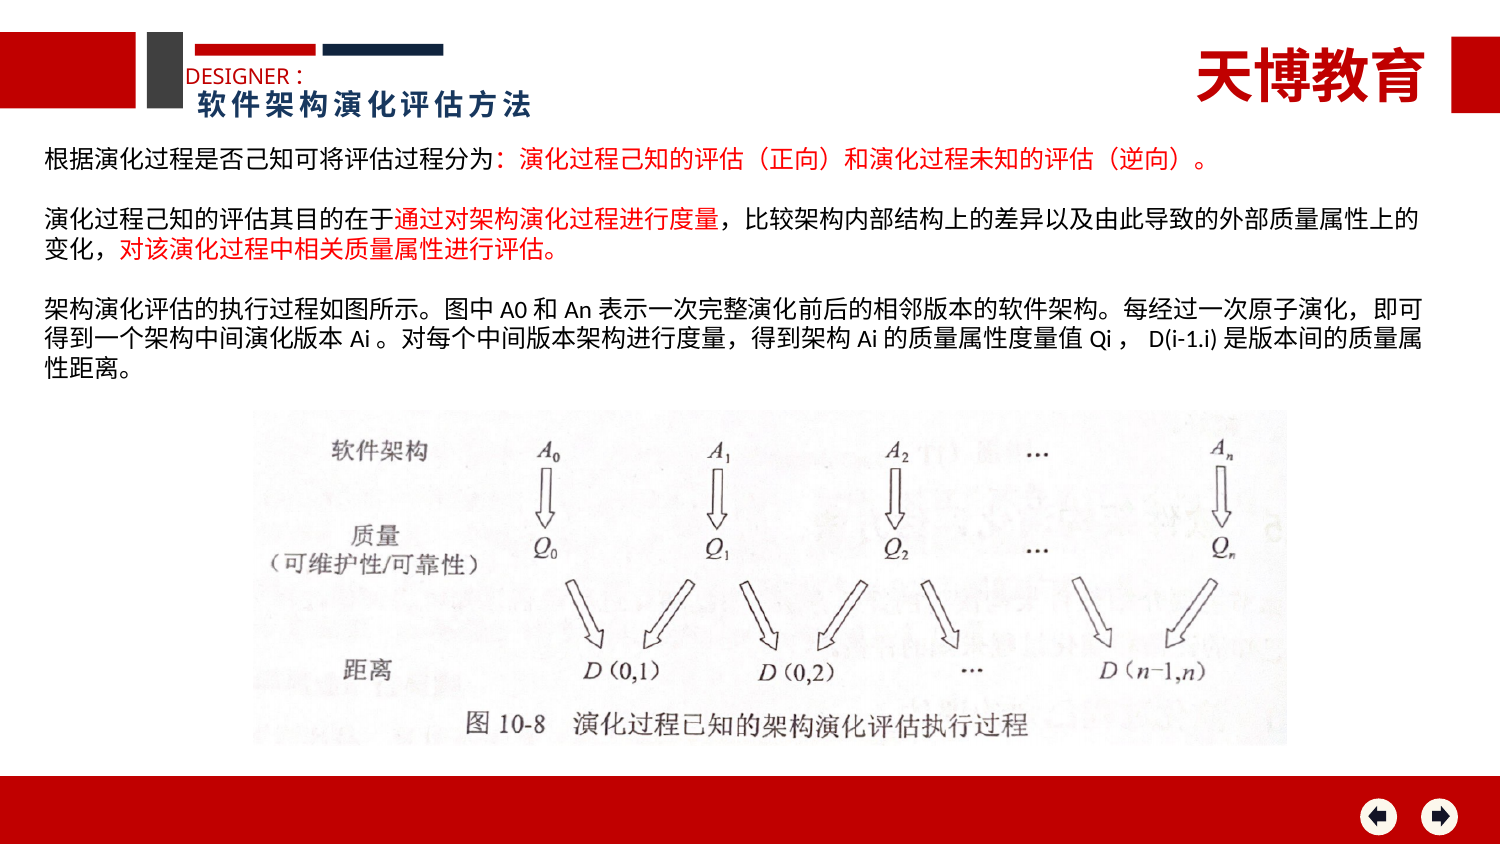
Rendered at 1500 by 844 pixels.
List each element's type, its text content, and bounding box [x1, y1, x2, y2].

text_box 根据演化过程是否己知可将评估过程分为：演化过程己知的评估（正向）和演化过程未知的评估（逆向）。 演化过程己知的评估其目的在于通过对架构演化过程进行度量，比较架构内部结构上的差异以及由此导致的外部质量属性上的变化，对该演化过程中相关质量属性进行评估。 架构演化评估的执行过程如图所示。图中A0和An表示一次完整演化前后的相邻版本的软件架构。每经过一次原子演化，即可得到一个架构中间演化版本Ai。对每个中间版本架构进行度量，得到架构Ai的质量属性度量值Qi，D(i-1.i)是版本间的质量属性距离。 [29, 136, 1445, 391]
text_box DESIGNER： [169, 55, 332, 97]
text_box 天博教育 [1180, 32, 1444, 117]
picture [253, 409, 1287, 749]
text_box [194, 43, 444, 56]
text_box 软件架构演化评估方法 [183, 79, 921, 129]
